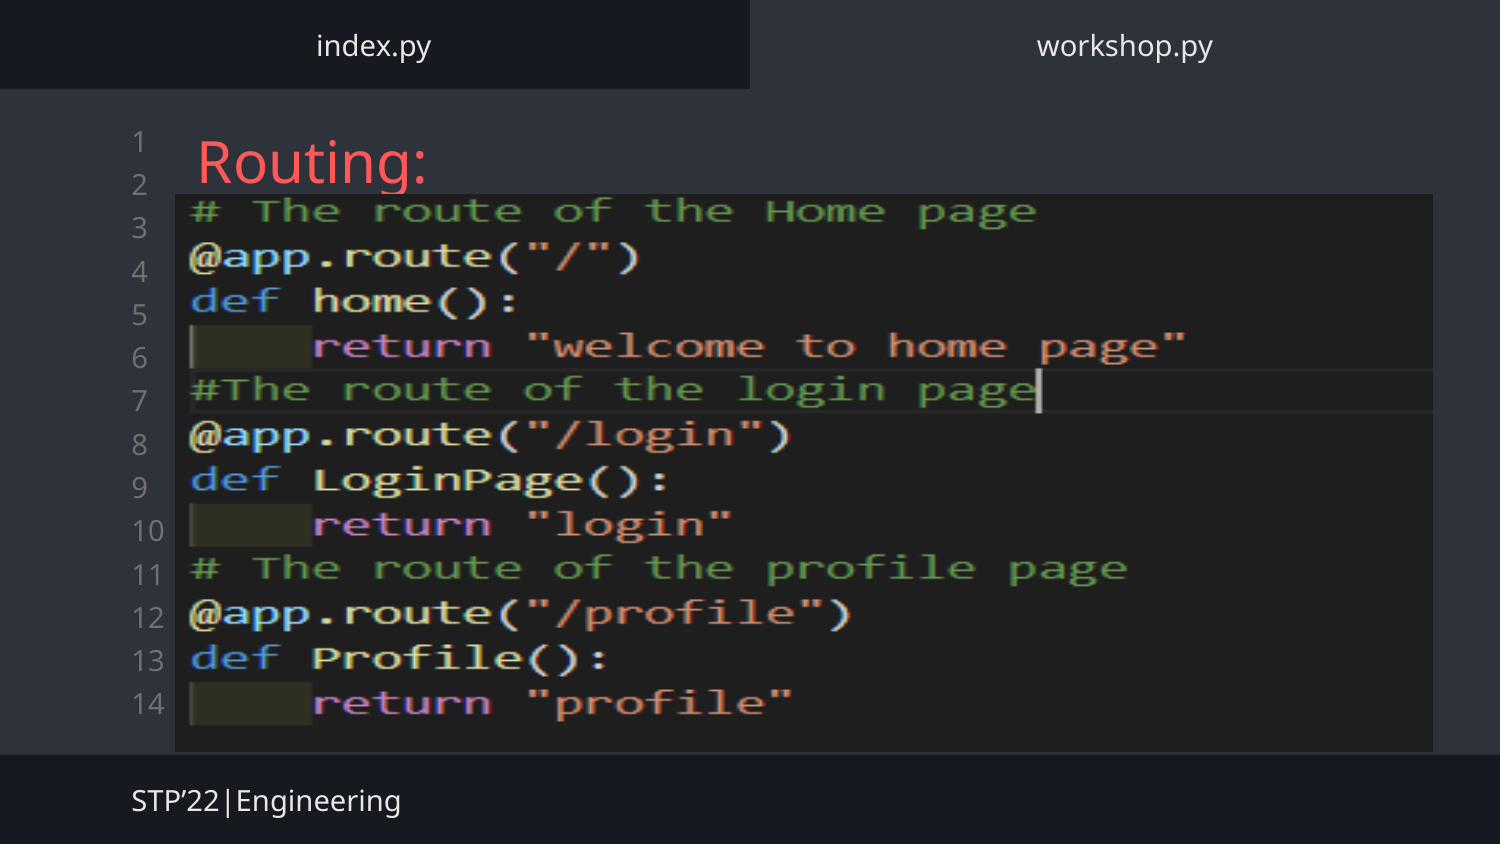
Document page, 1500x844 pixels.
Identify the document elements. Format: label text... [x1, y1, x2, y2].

title Routing: [36, 110, 588, 244]
subtitle workshop.py [750, 15, 1500, 74]
text_box STP’22|Engineering [116, 770, 915, 829]
picture [175, 194, 1433, 752]
text_box index.py [0, 15, 749, 74]
